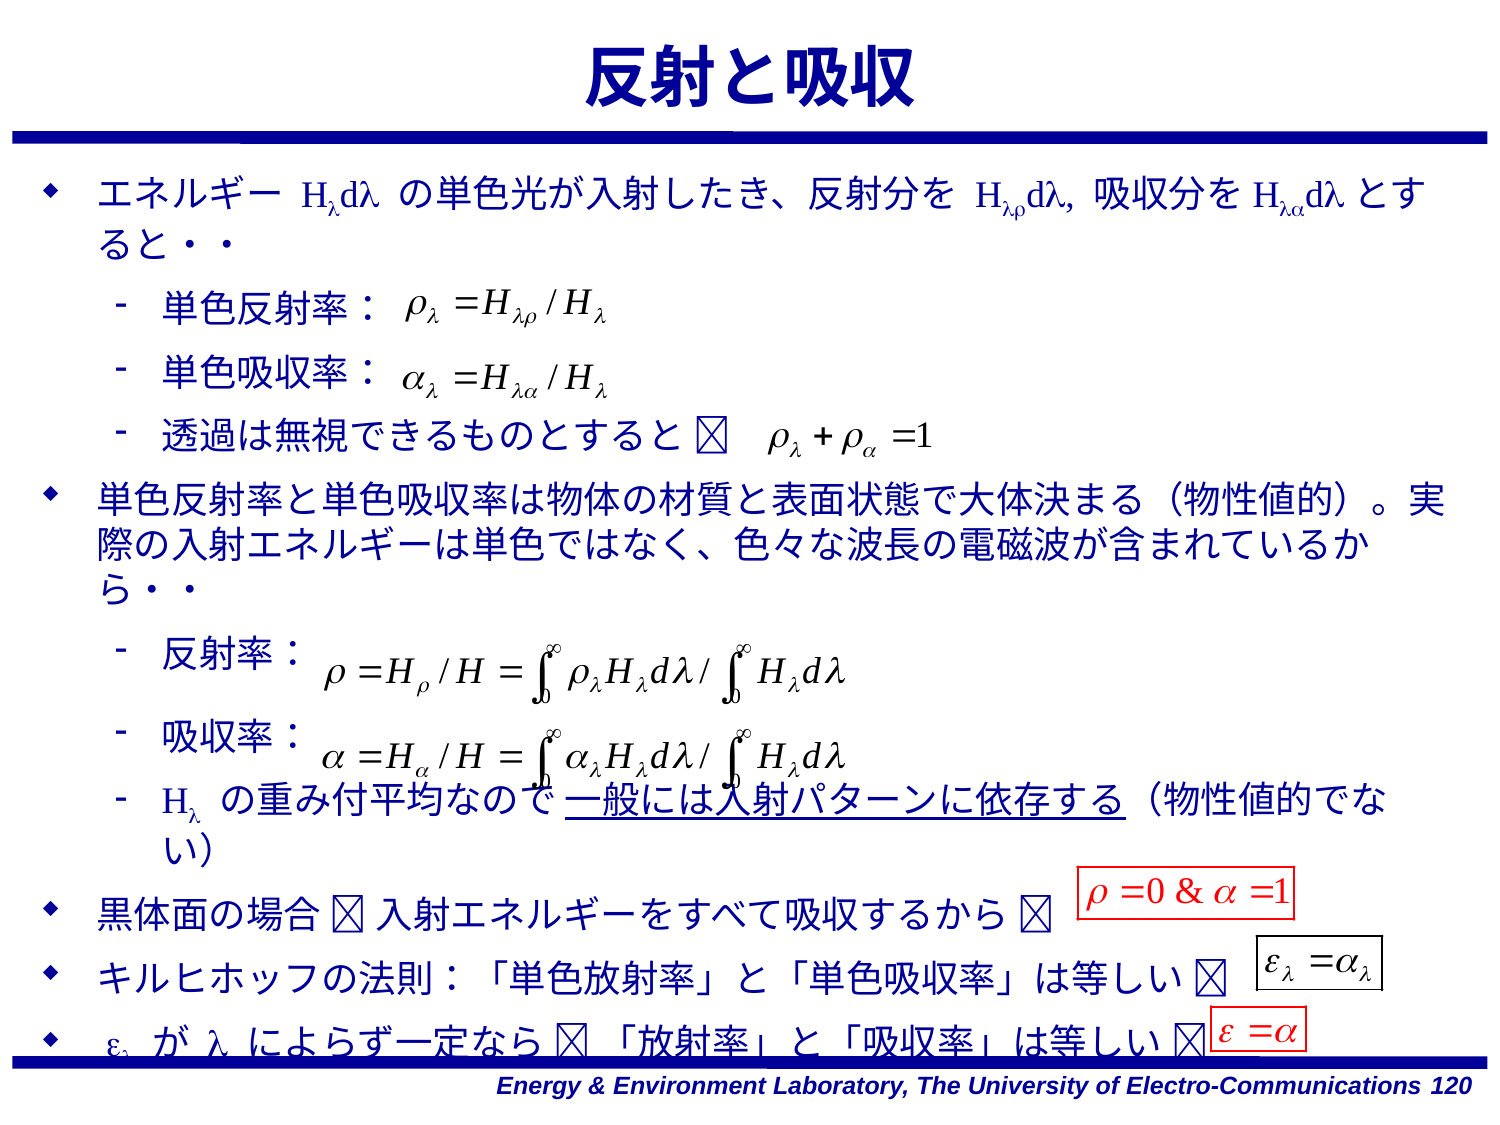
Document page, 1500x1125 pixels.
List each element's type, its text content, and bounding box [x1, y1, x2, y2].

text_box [318, 633, 850, 709]
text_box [399, 280, 611, 333]
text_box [1072, 861, 1300, 926]
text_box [318, 718, 850, 794]
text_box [398, 355, 612, 404]
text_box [762, 414, 934, 463]
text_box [1252, 930, 1388, 996]
title 反射と吸収 [12, 12, 1488, 138]
list エネルギー Hldl の単色光が入射したき、反射分を Hlrdl, 吸収分をHladlとすると・・ 単色反射率： 単色吸収率： 透過は無視できるものとすると  単色反射率と単色吸収率は物体の材質と表面状態で大体決まる（物性値的）。実際の入射エネルギーは単色ではなく、色々な波長の電磁波が含まれているから・・ 反射率： 吸収率： Hl の重み付平均なので 一般には入射パターンに依存する（物性値的でない） 黒体面の場合  入射エネルギーをすべて吸収するから  キルヒホッフの法則：「単色放射率」と「単色吸収率」は等しい  el が l によらず一定なら  「放射率」と「吸収率」は等しい  [24, 162, 1475, 1038]
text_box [1206, 1001, 1313, 1058]
